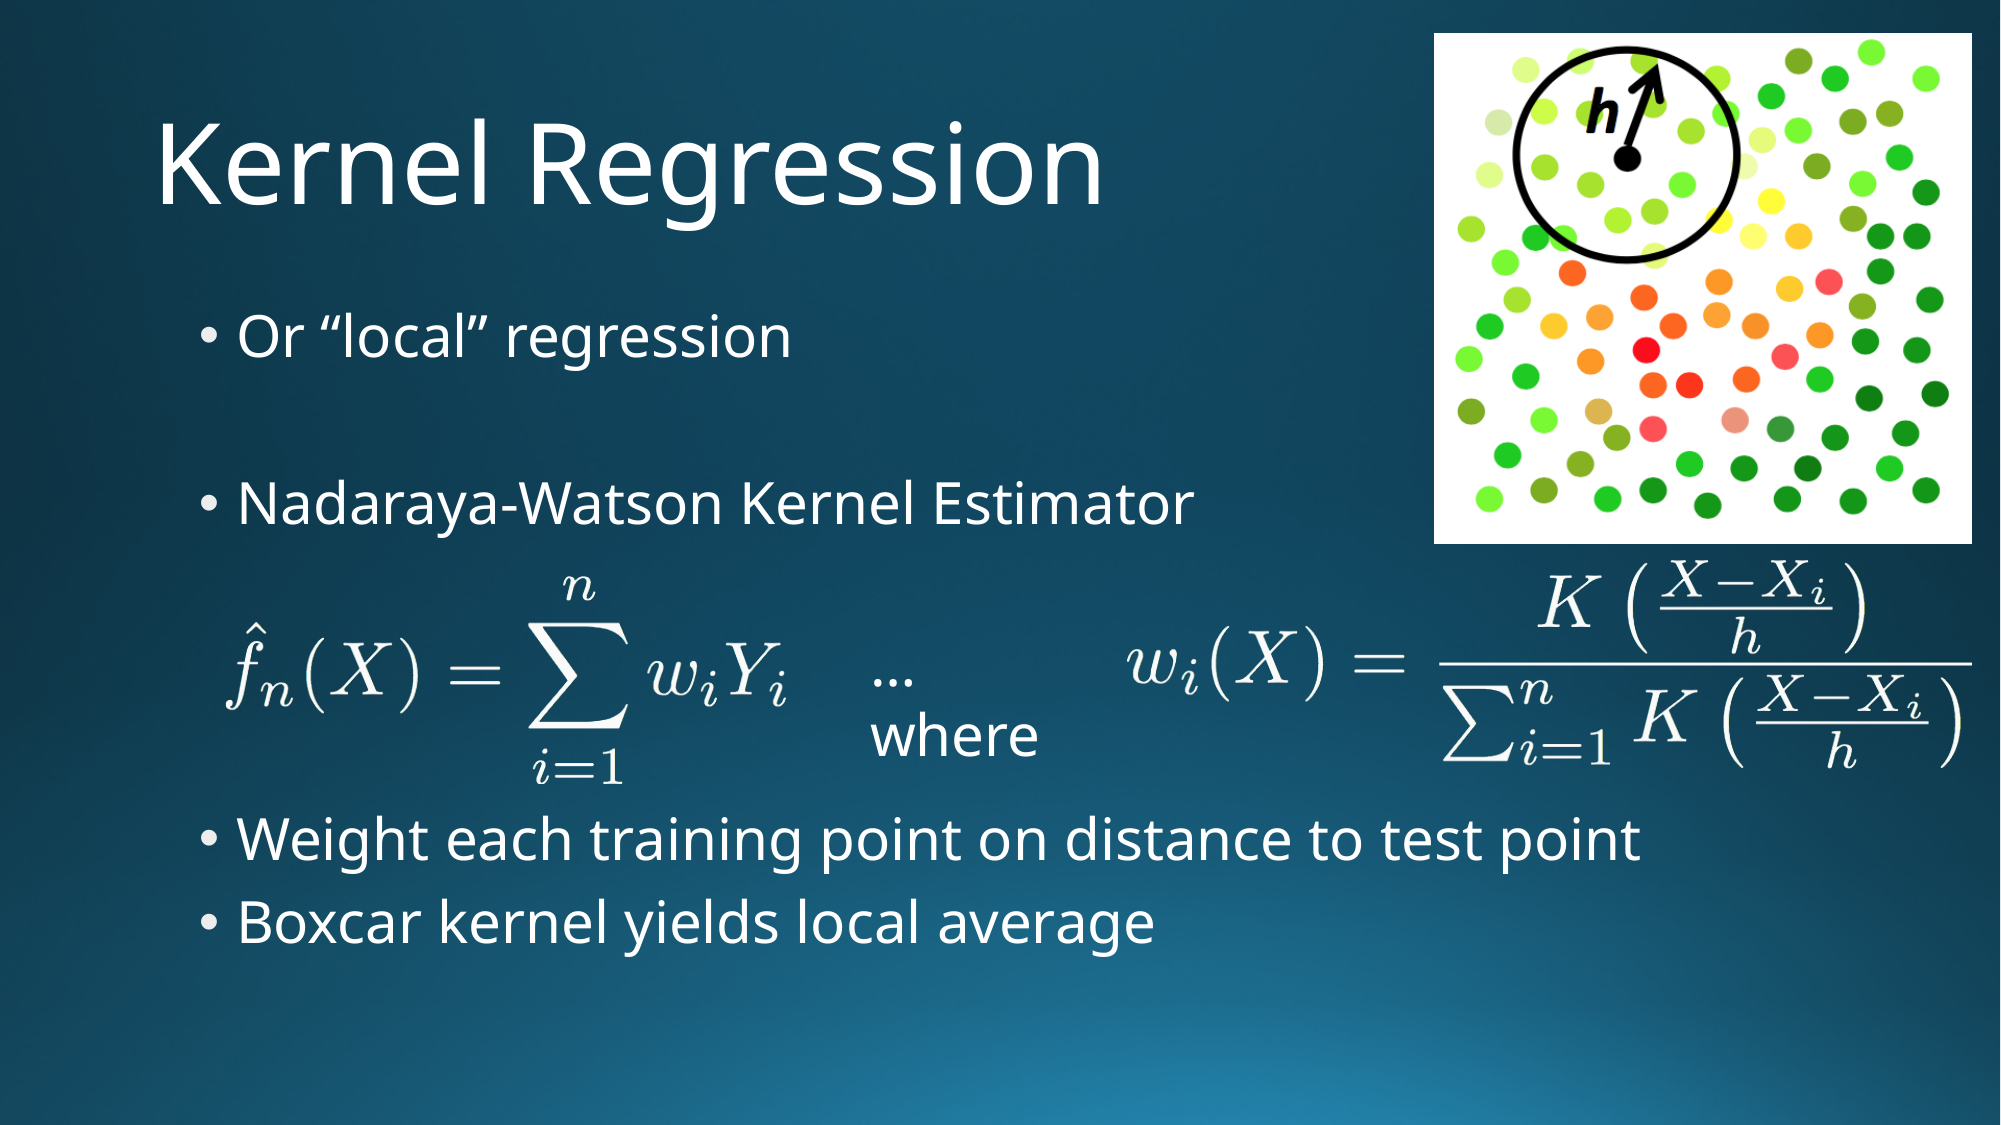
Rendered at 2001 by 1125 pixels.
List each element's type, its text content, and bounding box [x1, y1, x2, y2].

title Kernel Regression [137, 59, 1433, 278]
picture [0, 0, 2001, 1125]
picture [225, 576, 786, 784]
text_box …where [855, 620, 1091, 776]
list Or “local” regression Nadaraya-Watson Kernel Estimator Weight each training point on distance to test point Boxcar kernel yields local average [183, 299, 1863, 1125]
